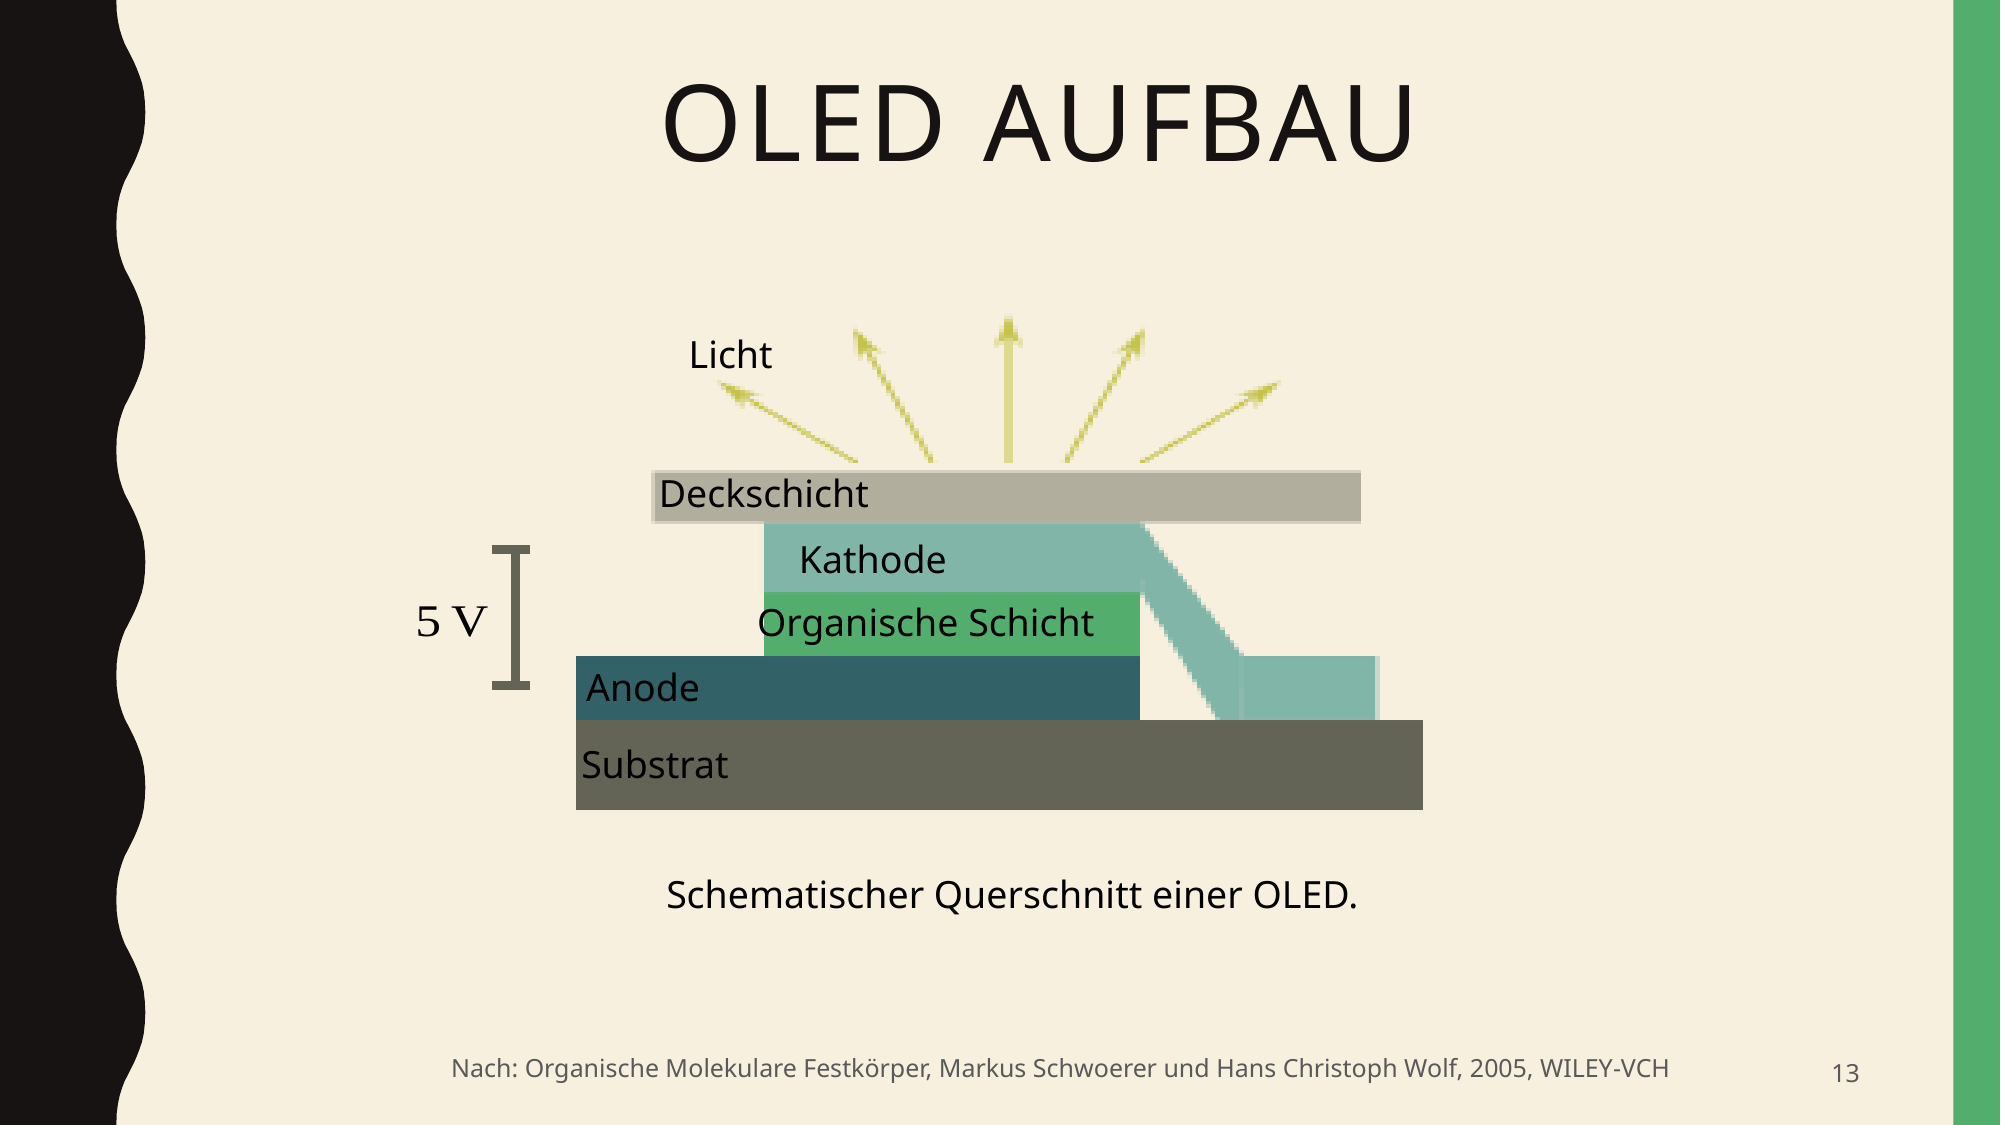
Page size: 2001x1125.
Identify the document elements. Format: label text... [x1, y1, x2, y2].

picture [576, 313, 1423, 814]
text_box Anode [571, 656, 576, 717]
slide_number 13 [1771, 1045, 1875, 1103]
text_box Substrat [566, 733, 576, 794]
title OLED AUFBAU [205, 62, 1875, 308]
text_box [492, 549, 530, 690]
footer Nach: Organische Molekulare Festkörper, Markus Schwoerer und Hans Christoph Wolf, 2005, WILEY-VCH [368, 1031, 1755, 1103]
text_box Schematischer Querschnitt einer OLED. [651, 864, 1374, 924]
